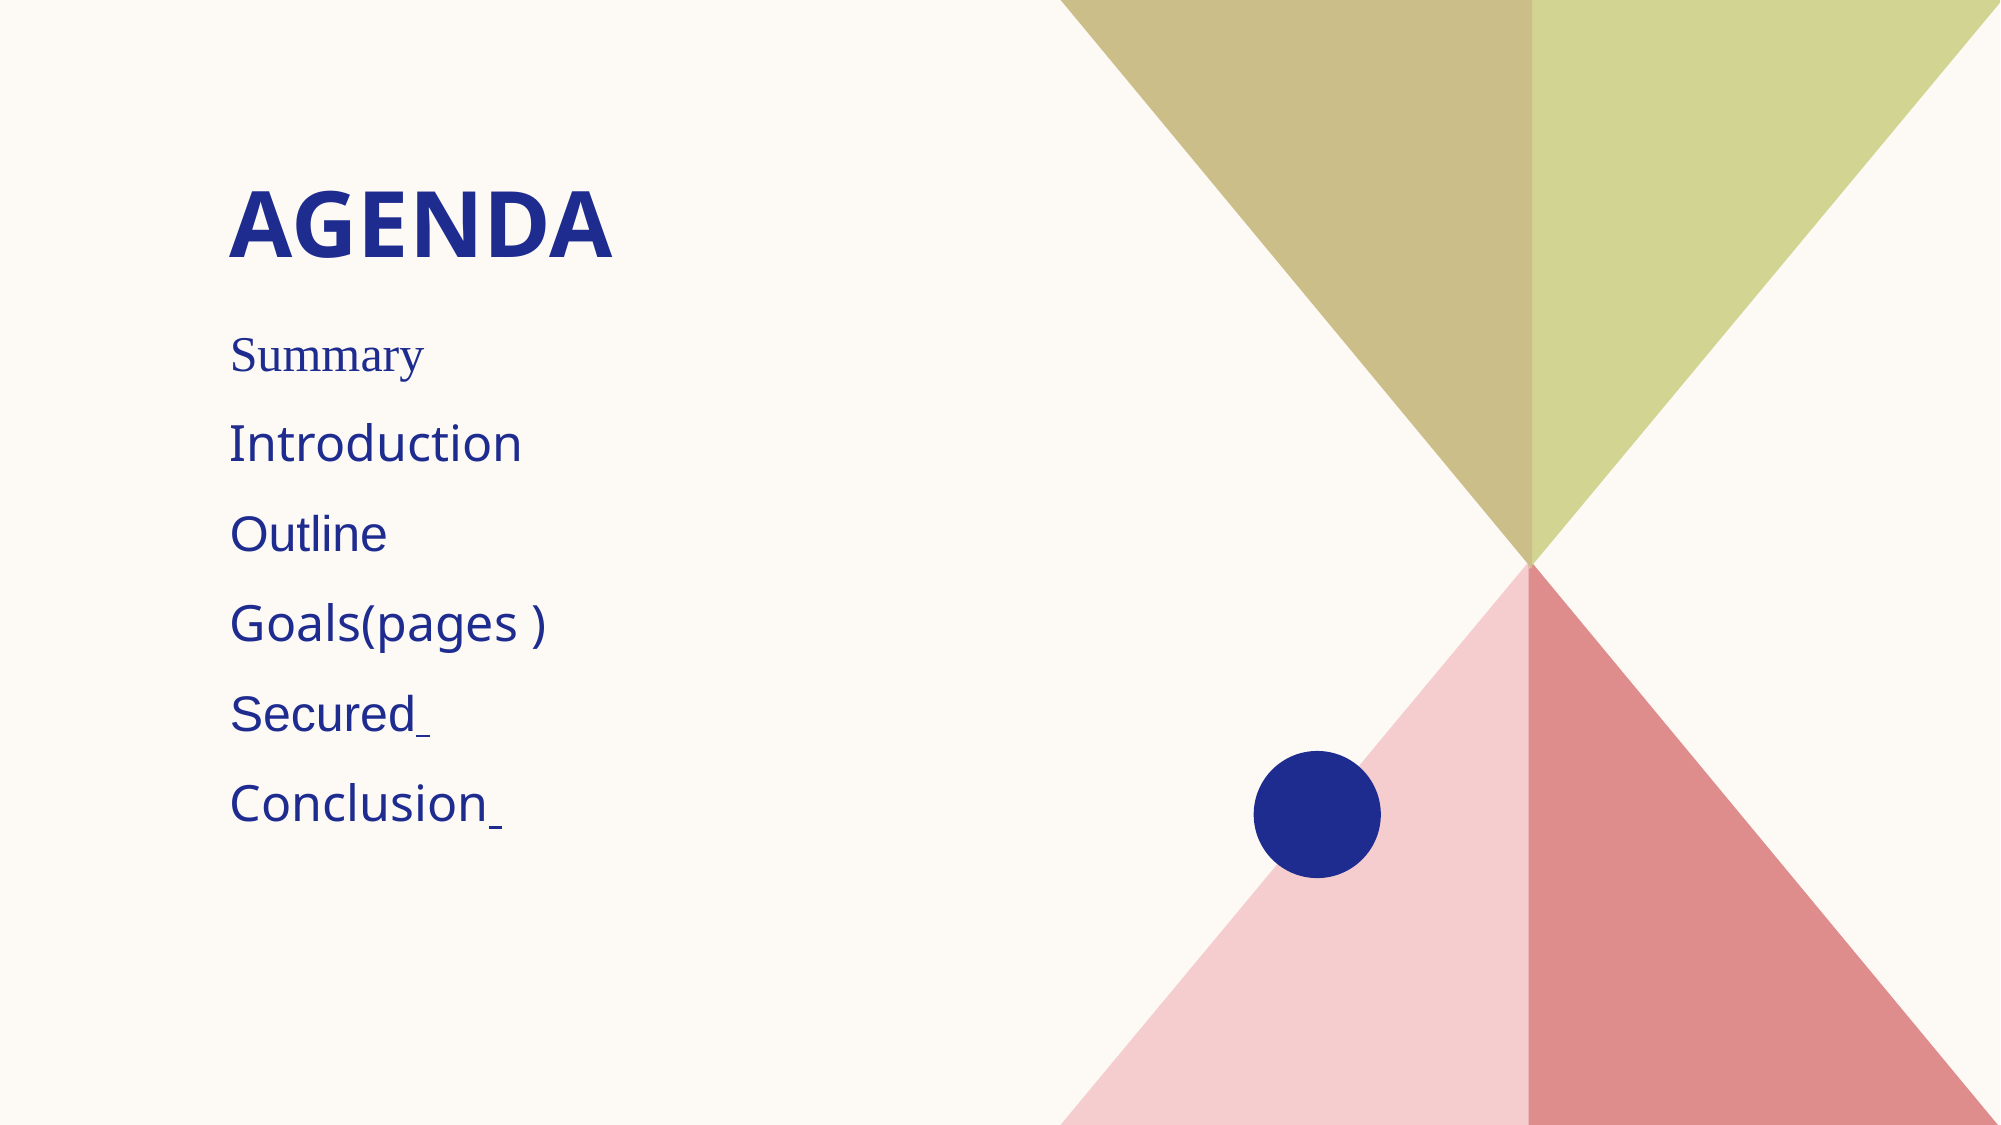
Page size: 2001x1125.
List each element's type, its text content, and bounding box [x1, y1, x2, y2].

list Summary Introduction​ Outline Goals(pages ) ​Secured ​Conclusion [214, 284, 1149, 967]
title AGENDA [214, 158, 1149, 284]
